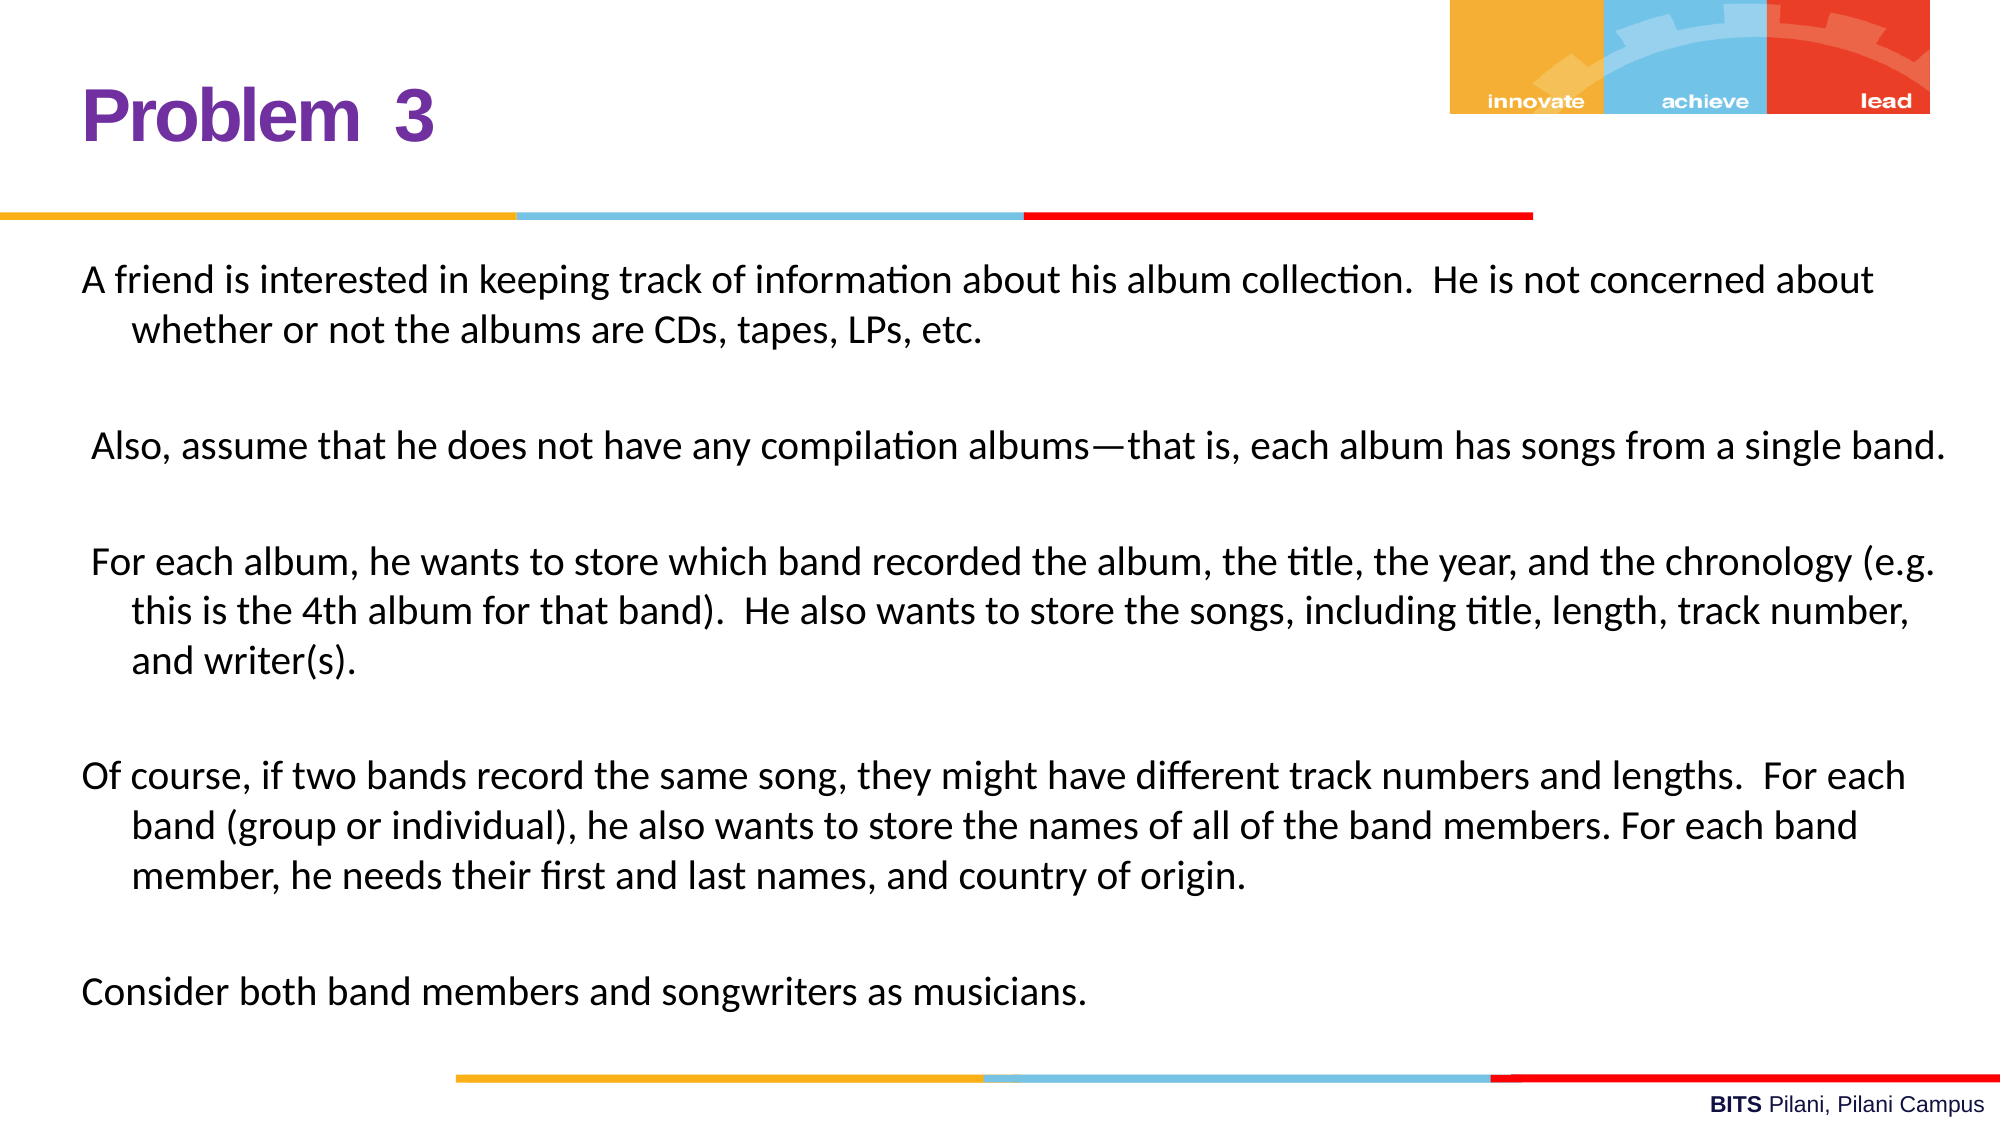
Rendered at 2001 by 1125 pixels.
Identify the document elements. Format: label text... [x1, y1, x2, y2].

list Problem 3 [66, 24, 1450, 213]
picture [1449, 0, 1930, 114]
list A friend is interested in keeping track of information about his album collection. He is not concerned about whether or not the albums are CDs, tapes, LPs, etc. Also, assume that he does not have any compilation albums—that is, each album has songs from a single band. For each album, he wants to store which band recorded the album, the title, the year, and the chronology (e.g. this is the 4th album for that band). He also wants to store the songs, including title, length, track number, and writer(s). Of course, if two bands record the same song, they might have different track numbers and lengths. For each band (group or individual), he also wants to store the names of all of the band members. For each band member, he needs their first and last names, and country of origin. Consider both band members and songwriters as musicians. [66, 245, 1974, 1046]
